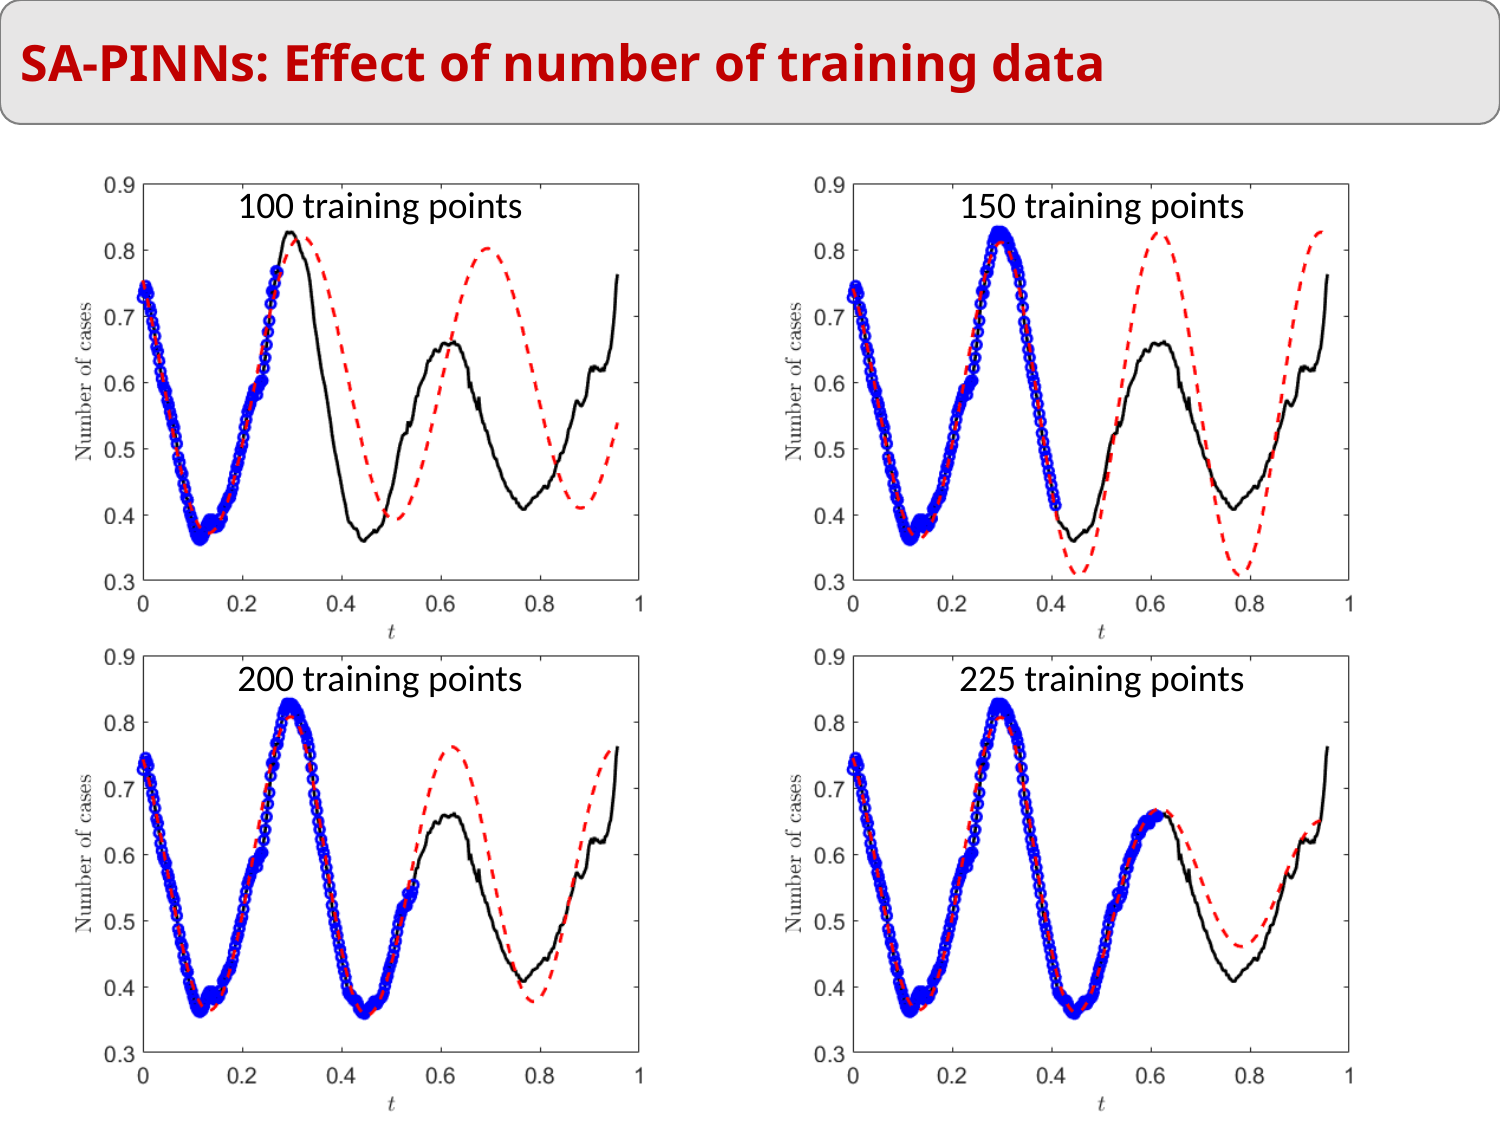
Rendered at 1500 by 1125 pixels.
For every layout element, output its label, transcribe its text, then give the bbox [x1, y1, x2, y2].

picture [781, 174, 1373, 1120]
text_box SA-PINNs: Effect of number of training data [0, 0, 1500, 125]
picture [72, 174, 663, 1120]
